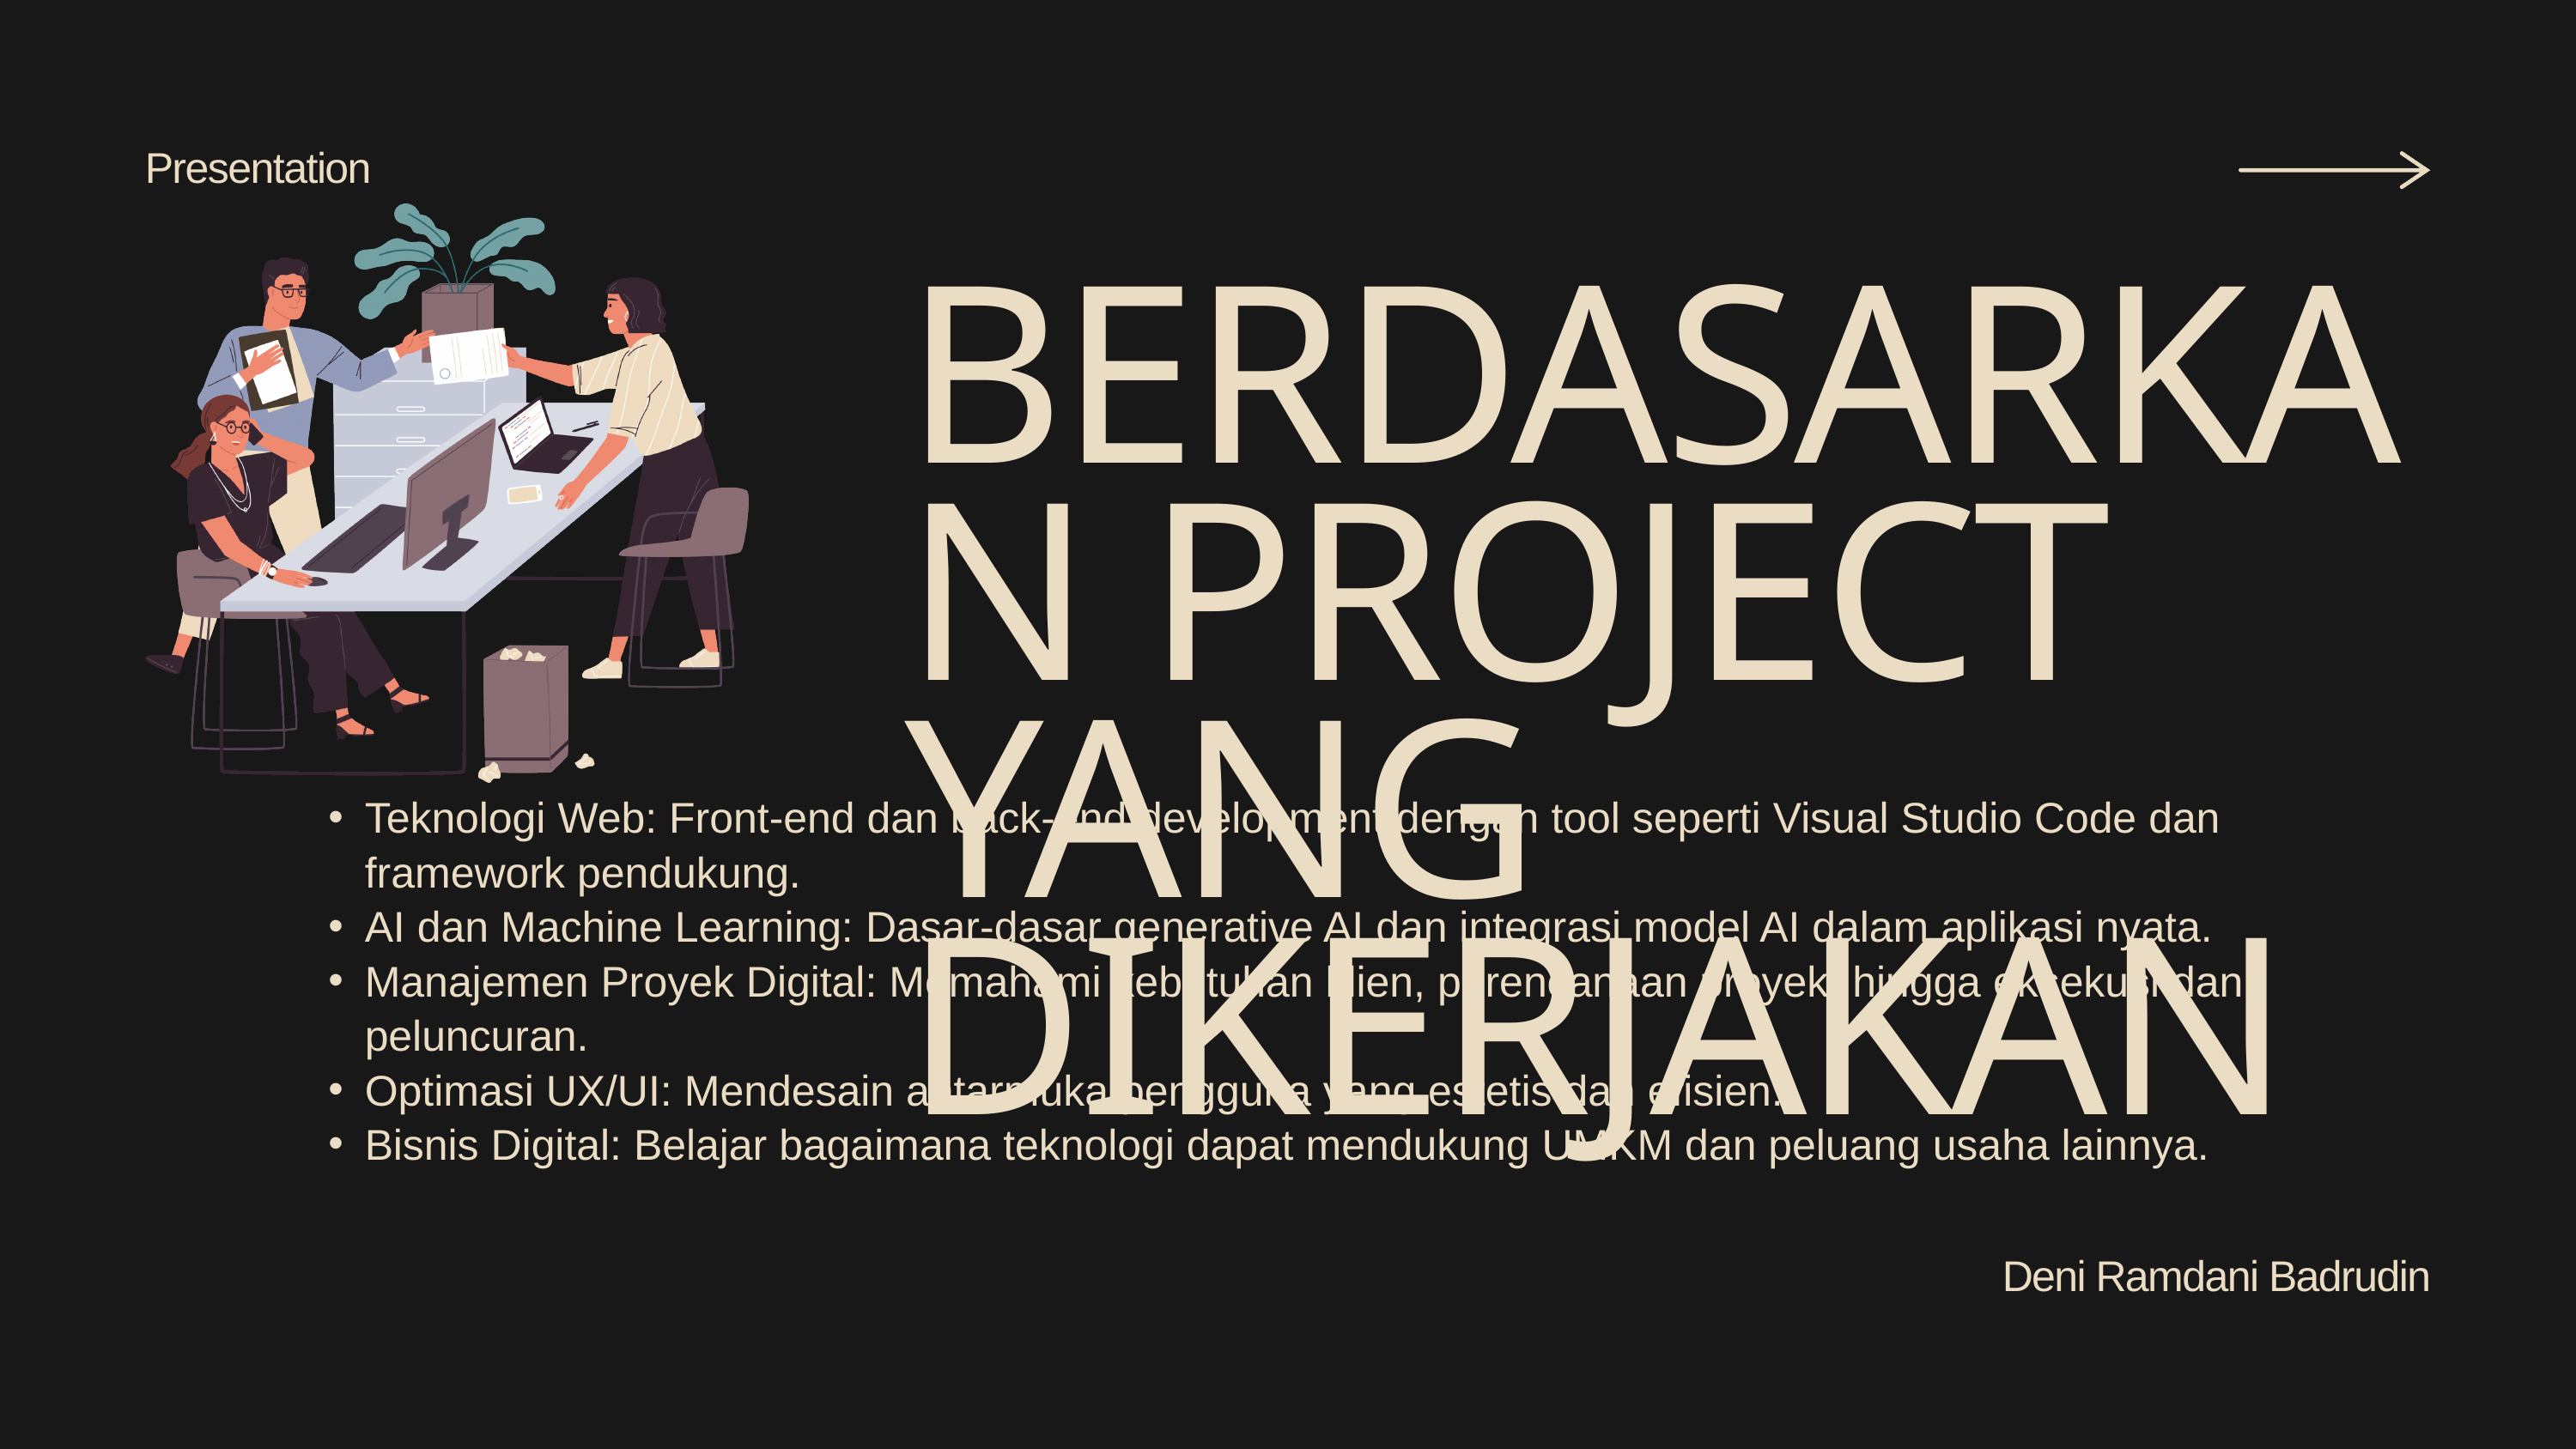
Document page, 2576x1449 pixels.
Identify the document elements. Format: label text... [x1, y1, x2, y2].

text_box Deni Ramdani Badrudin [1965, 1261, 2432, 1300]
text_box [144, 203, 751, 783]
text_box Teknologi Web: Front-end dan back-end development dengan tool seperti Visual Studio Code dan framework pendukung. AI dan Machine Learning: Dasar-dasar generative AI dan integrasi model AI dalam aplikasi nyata. Manajemen Proyek Digital: Memahami kebutuhan klien, perencanaan proyek, hingga eksekusi dan peluncuran. Optimasi UX/UI: Mendesain antarmuka pengguna yang estetis dan efisien. Bisnis Digital: Belajar bagaimana teknologi dapat mendukung UMKM dan peluang usaha lainnya. [291, 787, 2285, 1224]
text_box BERDASARKAN PROJECT YANG DIKERJAKAN [904, 294, 2432, 1165]
text_box [2238, 144, 2432, 191]
text_box Presentation [144, 153, 550, 192]
